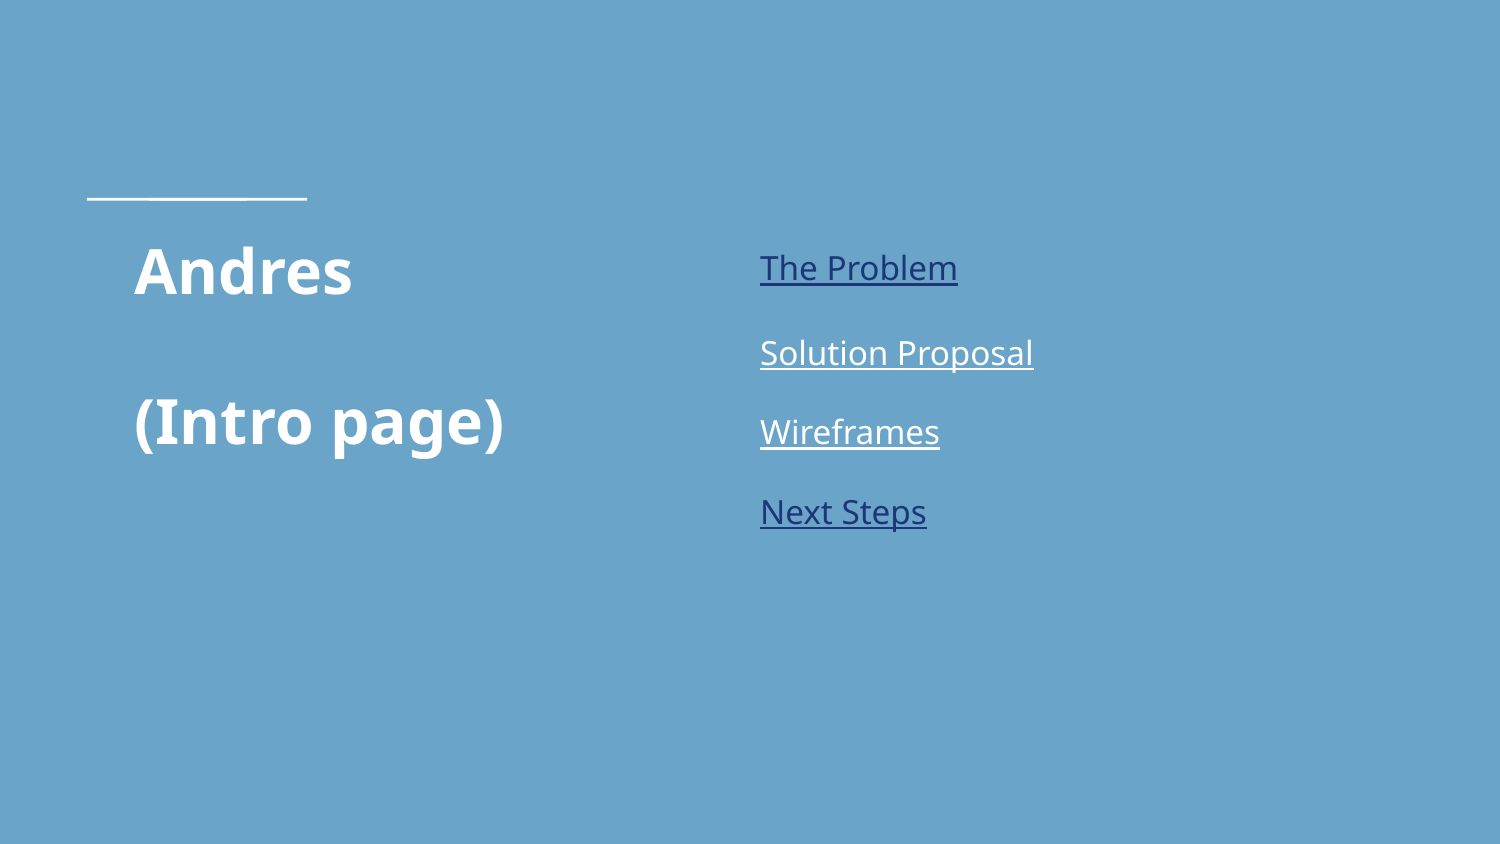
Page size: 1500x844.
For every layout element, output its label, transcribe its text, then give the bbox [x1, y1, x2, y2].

subtitle The Problem Solution Proposal Wireframes Next Steps [745, 225, 1415, 760]
title Andres (Intro page) [119, 216, 589, 466]
